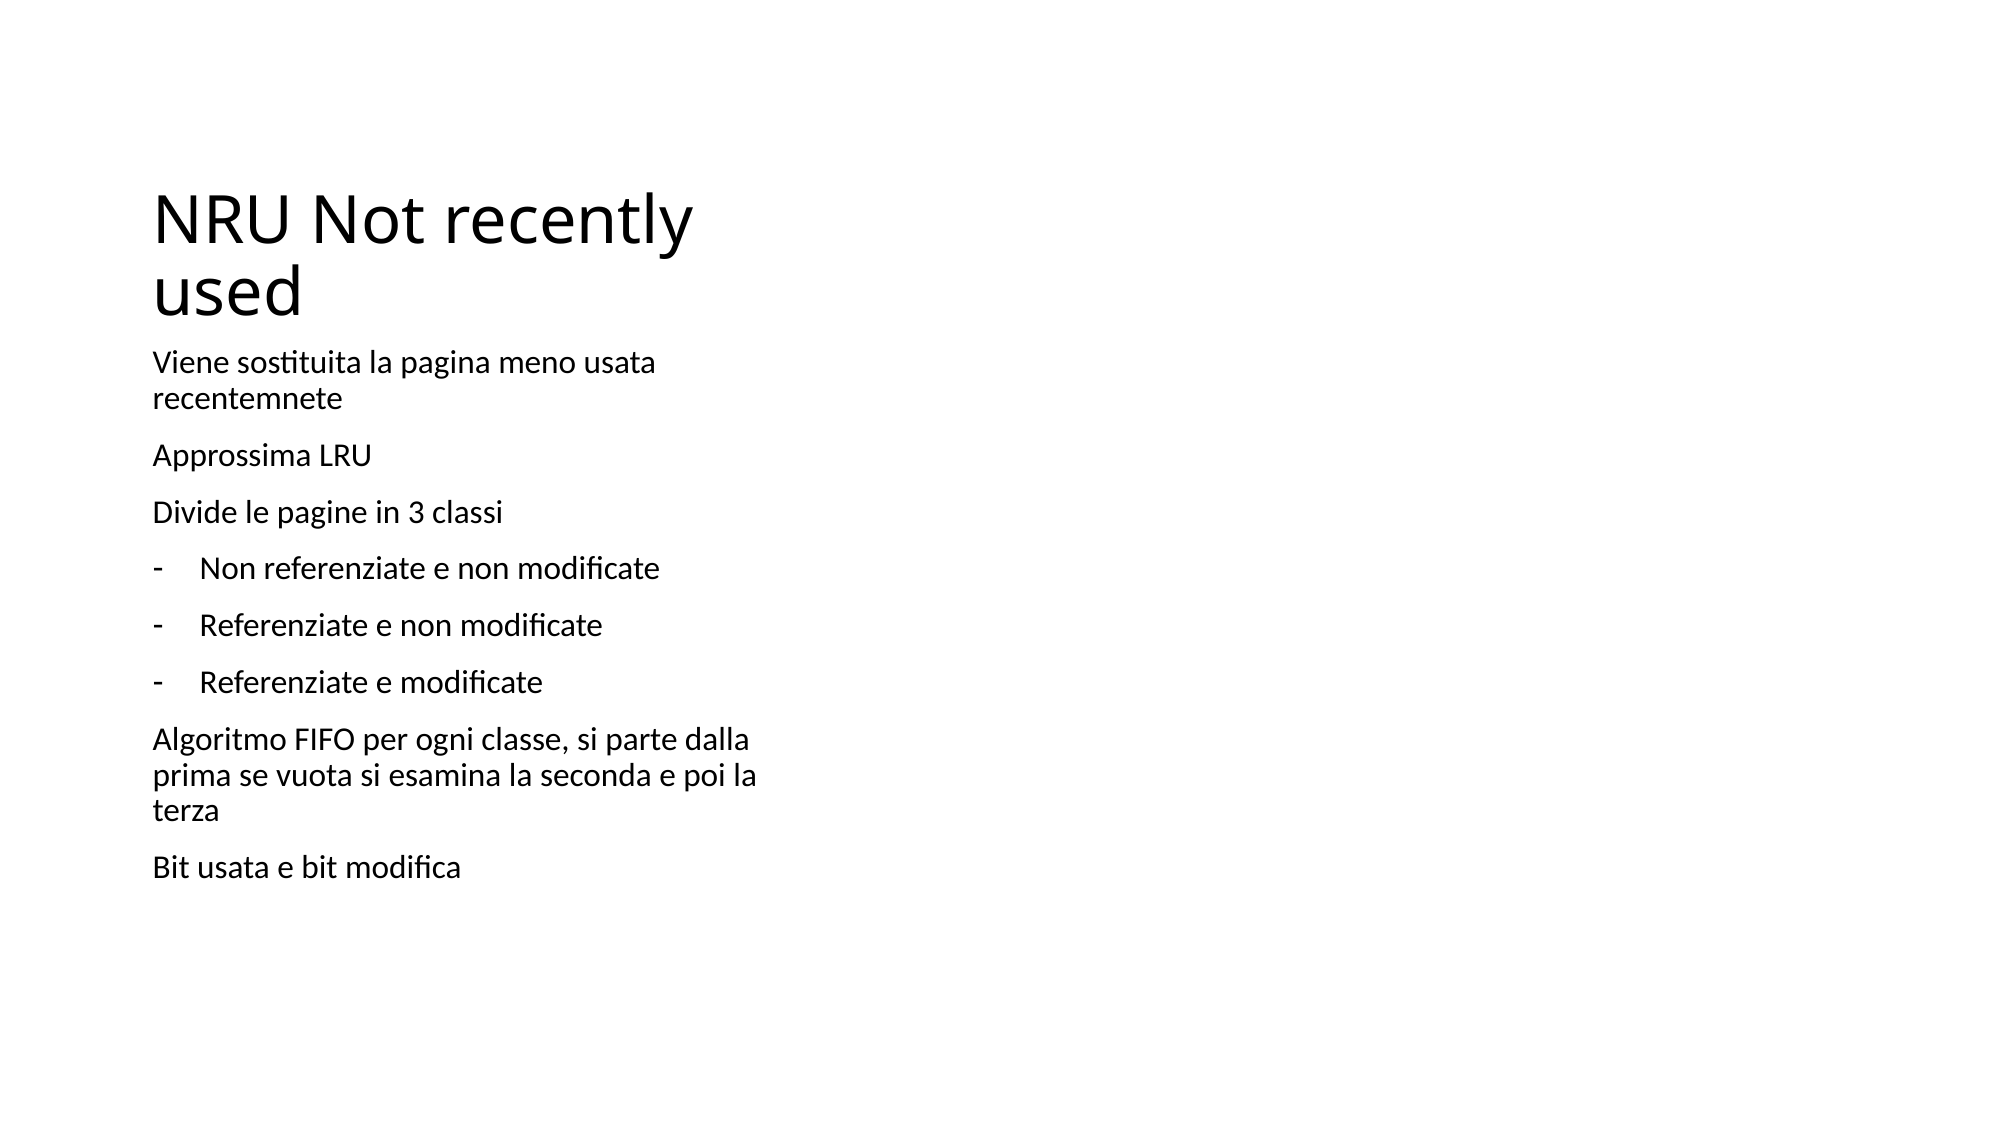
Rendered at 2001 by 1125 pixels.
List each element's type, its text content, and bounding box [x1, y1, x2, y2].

title NRU Not recently used [137, 75, 783, 337]
list Viene sostituita la pagina meno usata recentemnete Approssima LRU Divide le pagine in 3 classi Non referenziate e non modificate Referenziate e non modificate Referenziate e modificate Algoritmo FIFO per ogni classe, si parte dalla prima se vuota si esamina la seconda e poi la terza Bit usata e bit modifica [137, 337, 783, 963]
